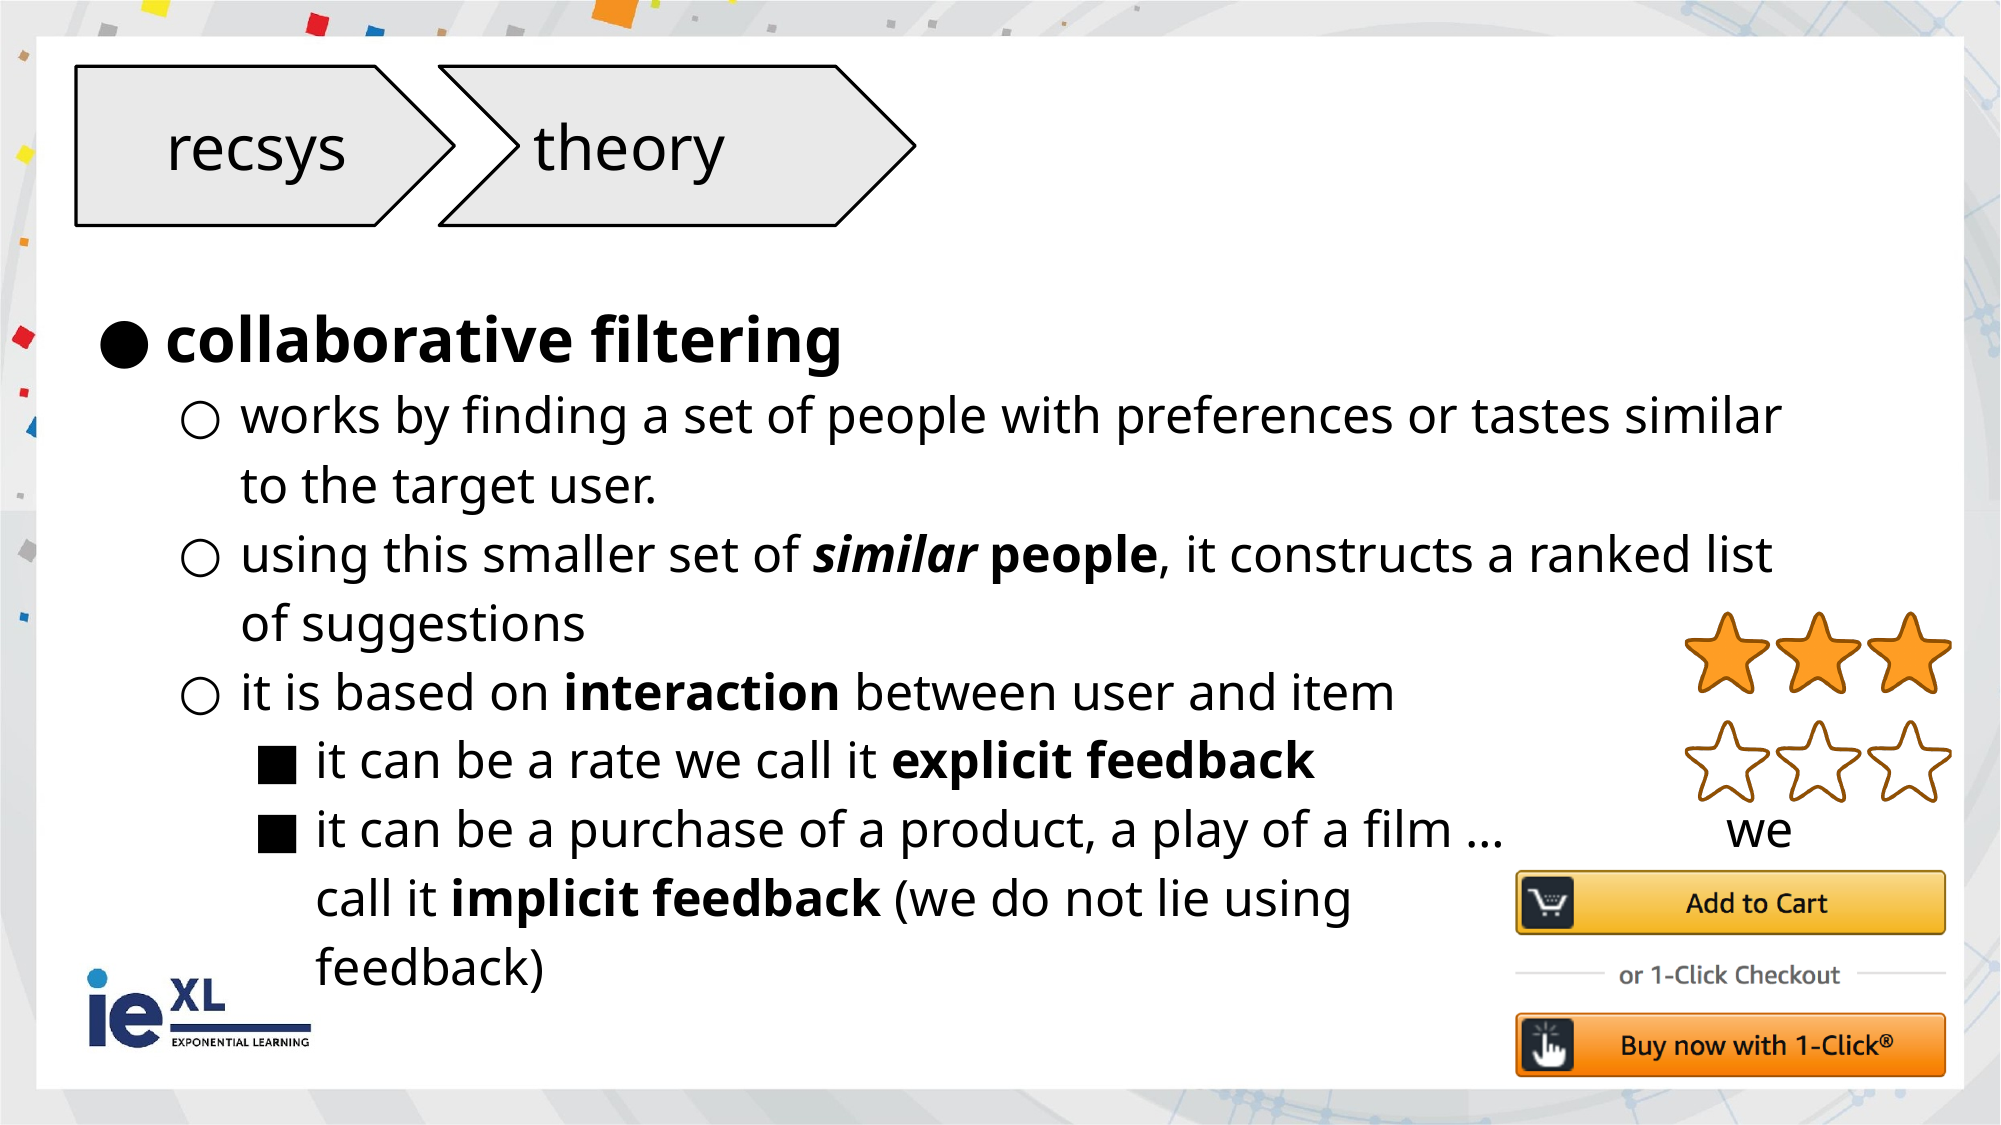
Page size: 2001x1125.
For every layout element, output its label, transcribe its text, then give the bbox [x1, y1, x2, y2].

picture [0, 0, 2001, 1125]
text_box theory [439, 66, 916, 226]
text_box recsys [75, 66, 455, 226]
text_box collaborative filtering works by finding a set of people with preferences or tastes similar to the target user. using this smaller set of similar people, it constructs a ranked list of suggestions it is based on interaction between user and item it can be a rate we call it explicit feedback it can be a purchase of a product, a play of a film … we call it implicit feedback (we do not lie using implicit feedback) [75, 228, 1827, 896]
